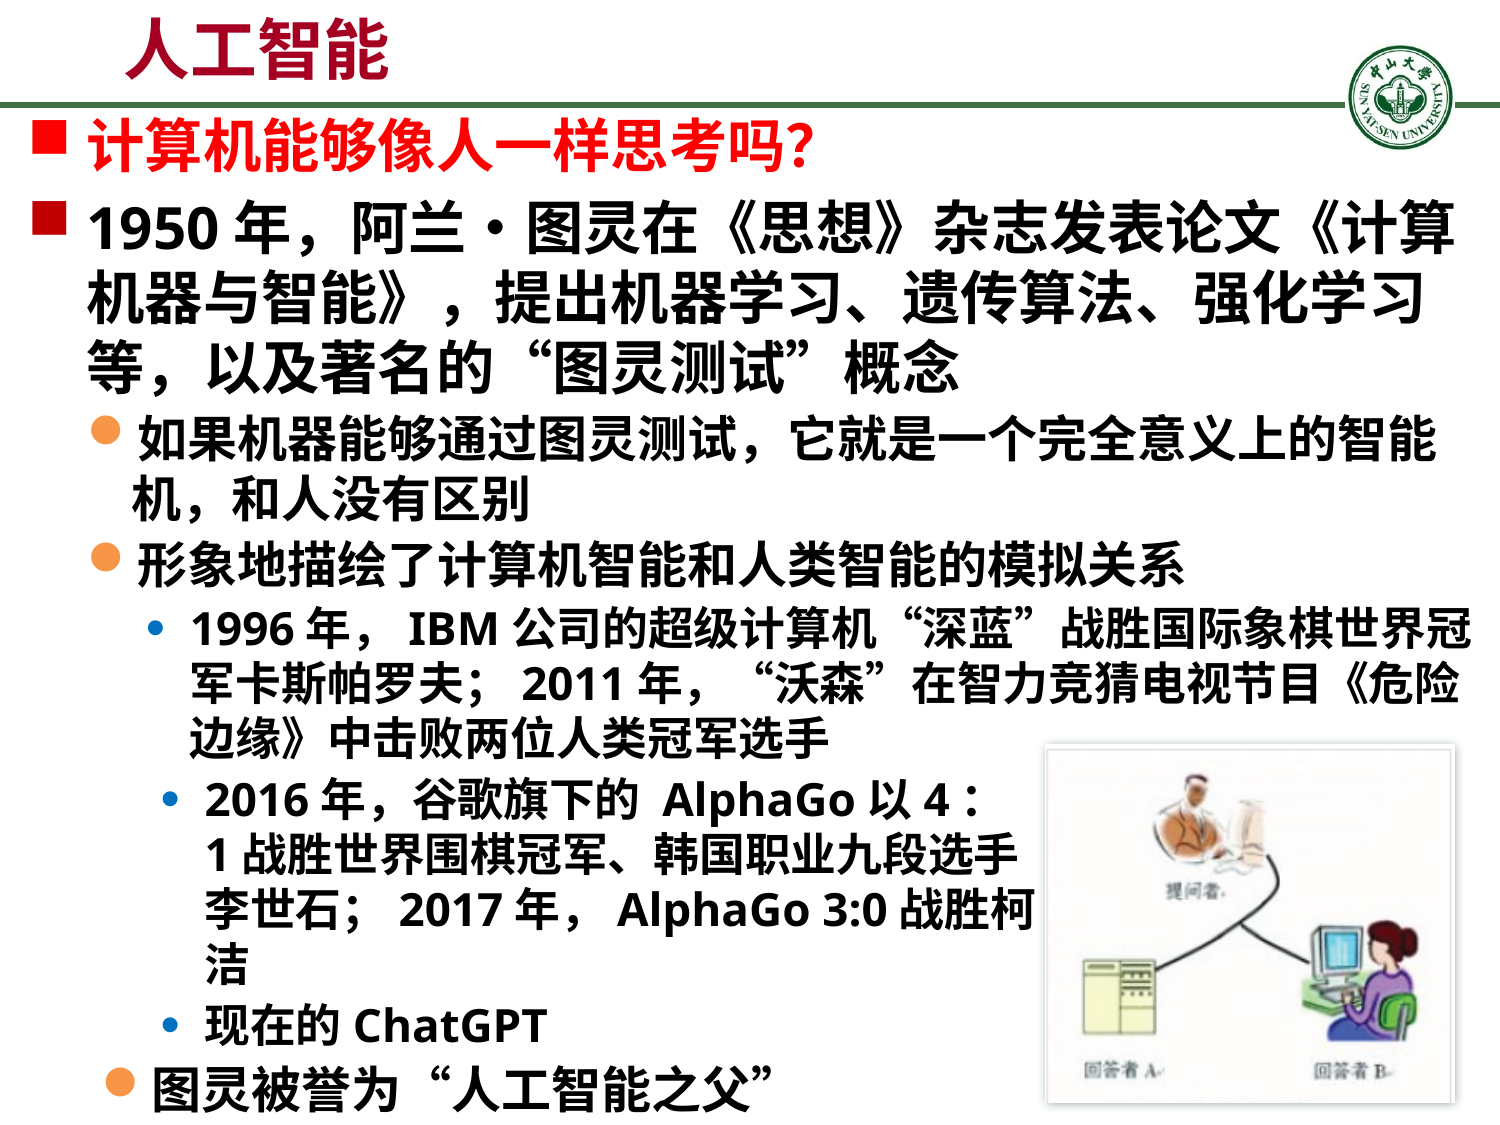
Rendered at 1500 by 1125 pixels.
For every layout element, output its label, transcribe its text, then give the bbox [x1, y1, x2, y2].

picture [1045, 744, 1455, 1103]
text_box 2016年，谷歌旗下的 AlphaGo以4：1战胜世界围棋冠军、韩国职业九段选手李世石；2017年，AlphaGo 3:0战胜柯洁 现在的ChatGPT 图灵被誉为“人工智能之父” 回答：什么是智能计算 [27, 763, 1052, 1125]
title 人工智能 [108, 0, 1459, 101]
text_box 计算机能够像人一样思考吗？ 1950年，阿兰•图灵在《思想》杂志发表论文《计算机器与智能》，提出机器学习、遗传算法、强化学习等，以及著名的“图灵测试”概念 如果机器能够通过图灵测试，它就是一个完全意义上的智能机，和人没有区别 形象地描绘了计算机智能和人类智能的模拟关系 1996年，IBM公司的超级计算机“深蓝”战胜国际象棋世界冠军卡斯帕罗夫；2011年，“沃森”在智力竞猜电视节目《危险边缘》中击败两位人类冠军选手 [27, 101, 1481, 646]
